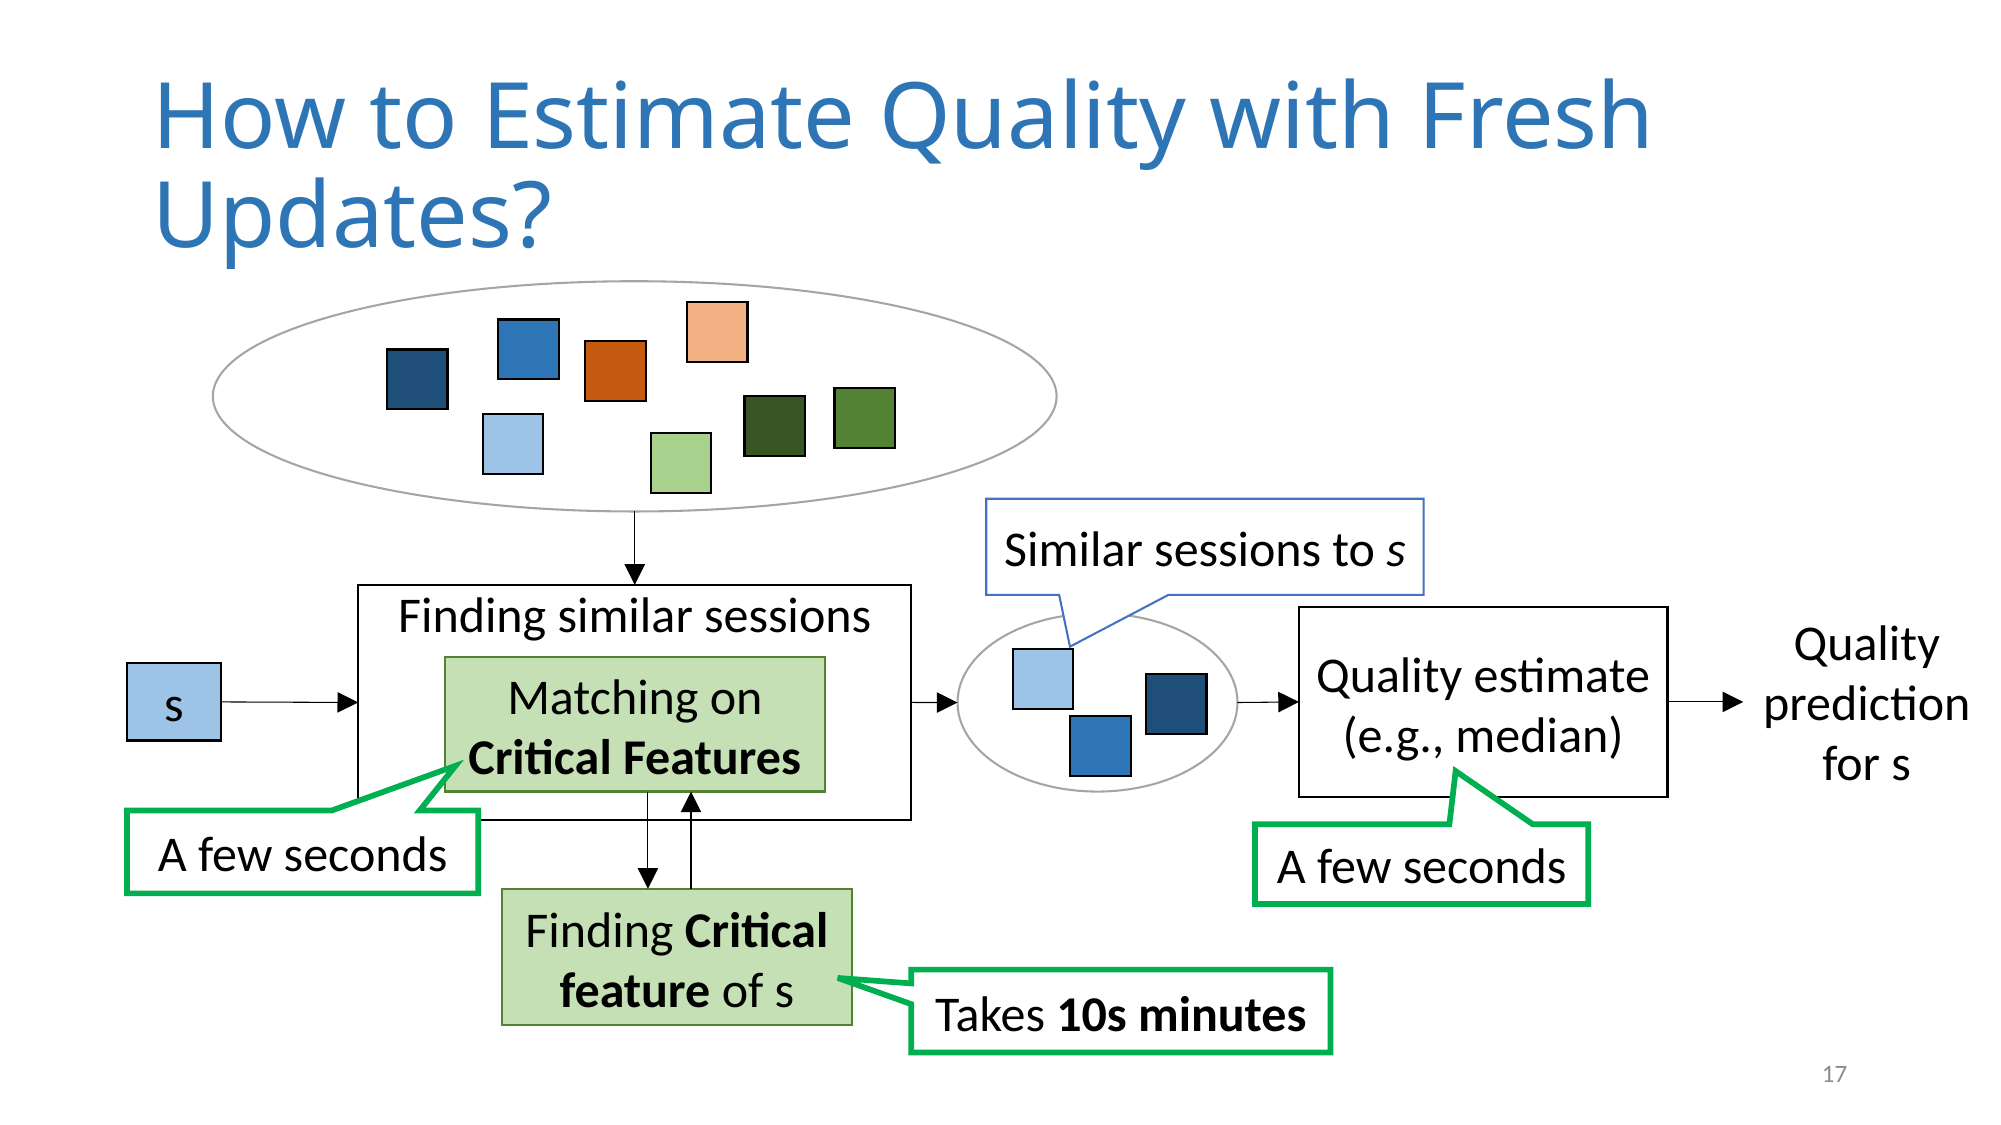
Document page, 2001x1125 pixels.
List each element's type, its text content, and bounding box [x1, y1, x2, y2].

slide_number 17 [1412, 1042, 1863, 1103]
text_box [956, 615, 1239, 793]
text_box Takes 10s minutes [837, 968, 1332, 1054]
text_box s [126, 662, 222, 742]
text_box A few seconds [126, 763, 480, 895]
text_box Quality prediction for s [1743, 603, 1991, 799]
text_box A few seconds [1254, 769, 1590, 905]
text_box [584, 340, 647, 402]
text_box [650, 432, 712, 494]
text_box Similar sessions to s [985, 497, 1425, 648]
text_box [1012, 648, 1074, 710]
text_box Matching on Critical Features [444, 656, 826, 793]
text_box [482, 413, 544, 475]
text_box Finding Critical feature of s [501, 888, 853, 1026]
text_box [1069, 715, 1132, 777]
text_box [1145, 673, 1208, 735]
text_box [386, 348, 449, 410]
text_box [743, 395, 806, 457]
title How to Estimate Quality with Fresh Updates? [137, 59, 1948, 278]
text_box [211, 280, 1058, 513]
text_box Quality estimate (e.g., median) [1298, 606, 1669, 798]
text_box [686, 301, 749, 363]
text_box [833, 387, 896, 449]
text_box Finding similar sessions [357, 584, 912, 821]
text_box [497, 318, 560, 380]
